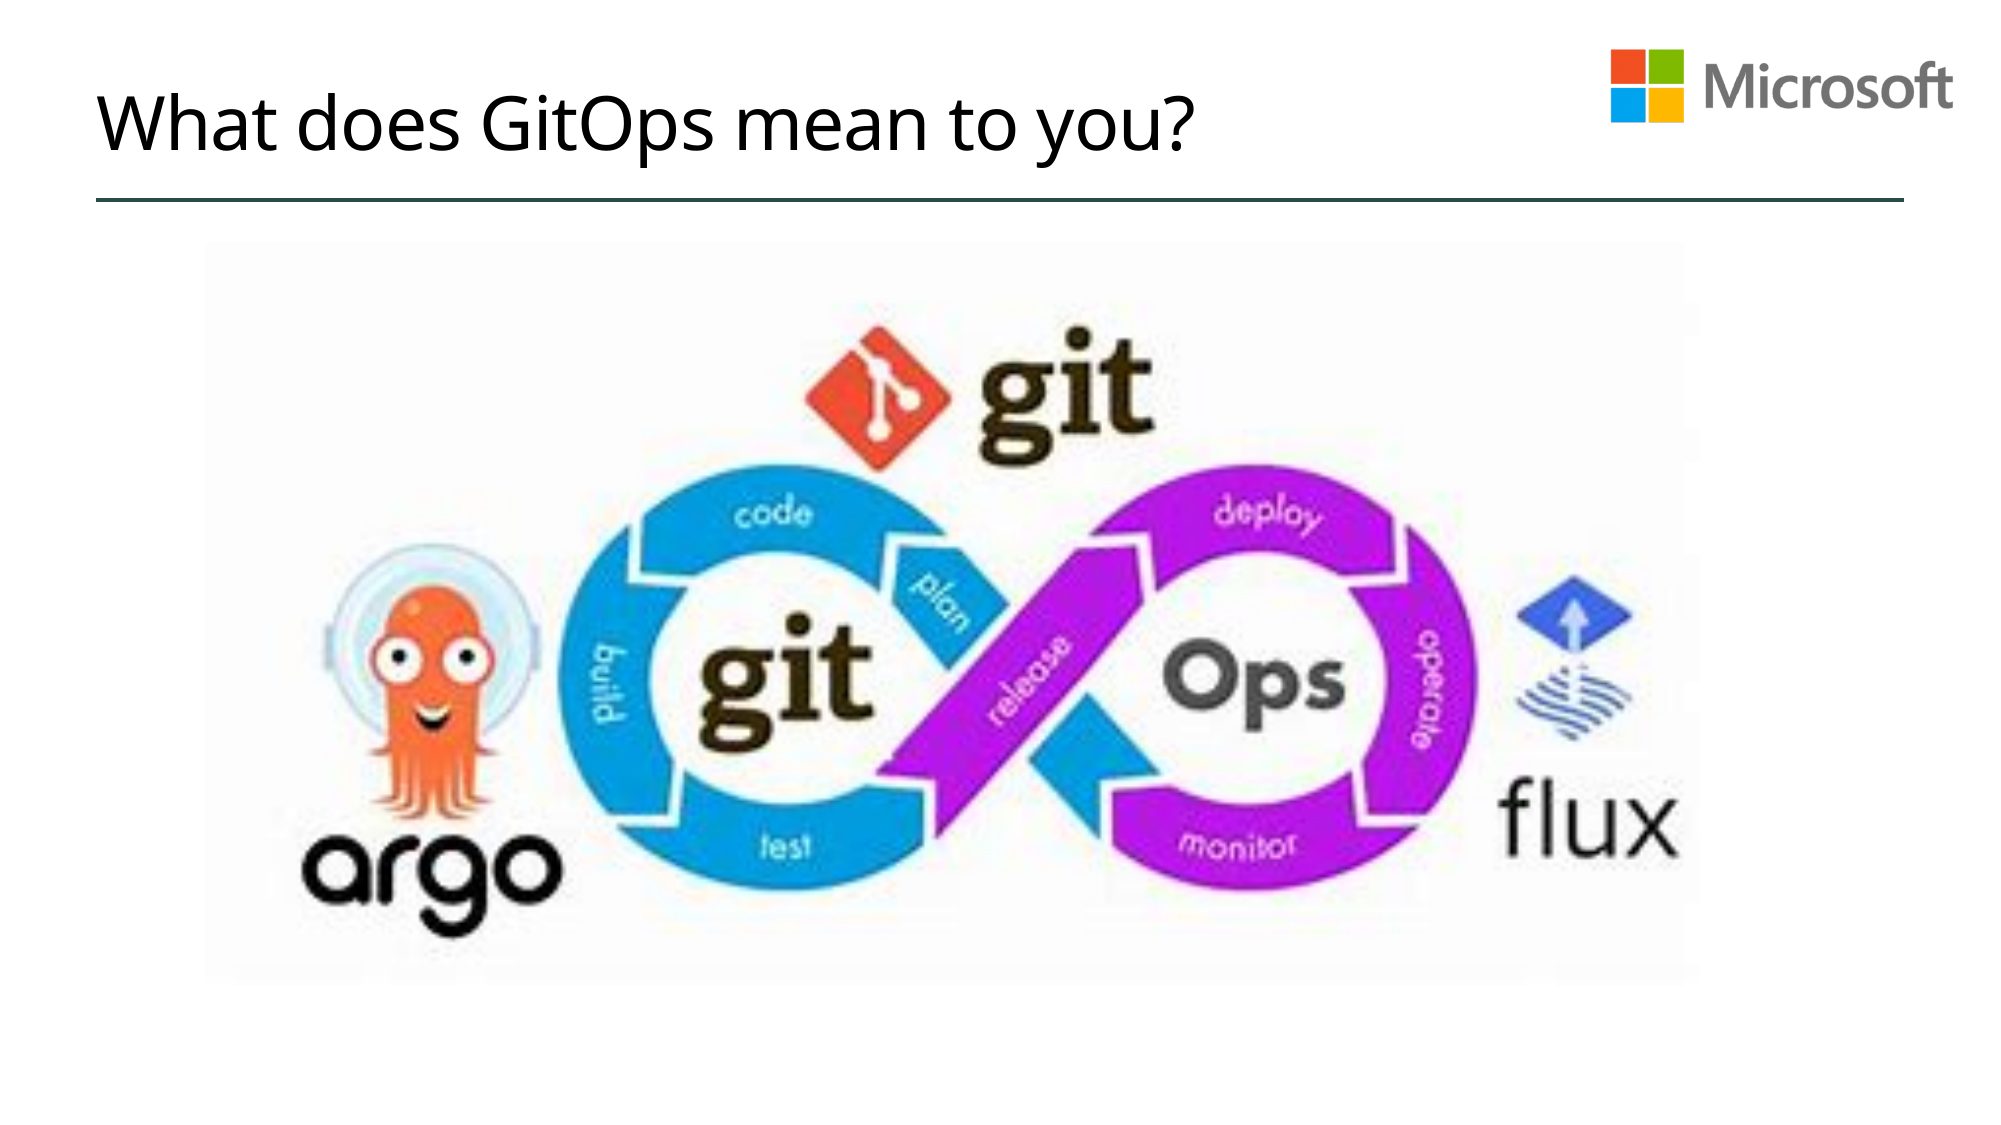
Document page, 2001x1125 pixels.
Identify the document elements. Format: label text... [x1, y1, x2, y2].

title What does GitOps mean to you? [96, 75, 1562, 166]
picture [1562, 4, 2000, 166]
picture [205, 242, 1700, 986]
